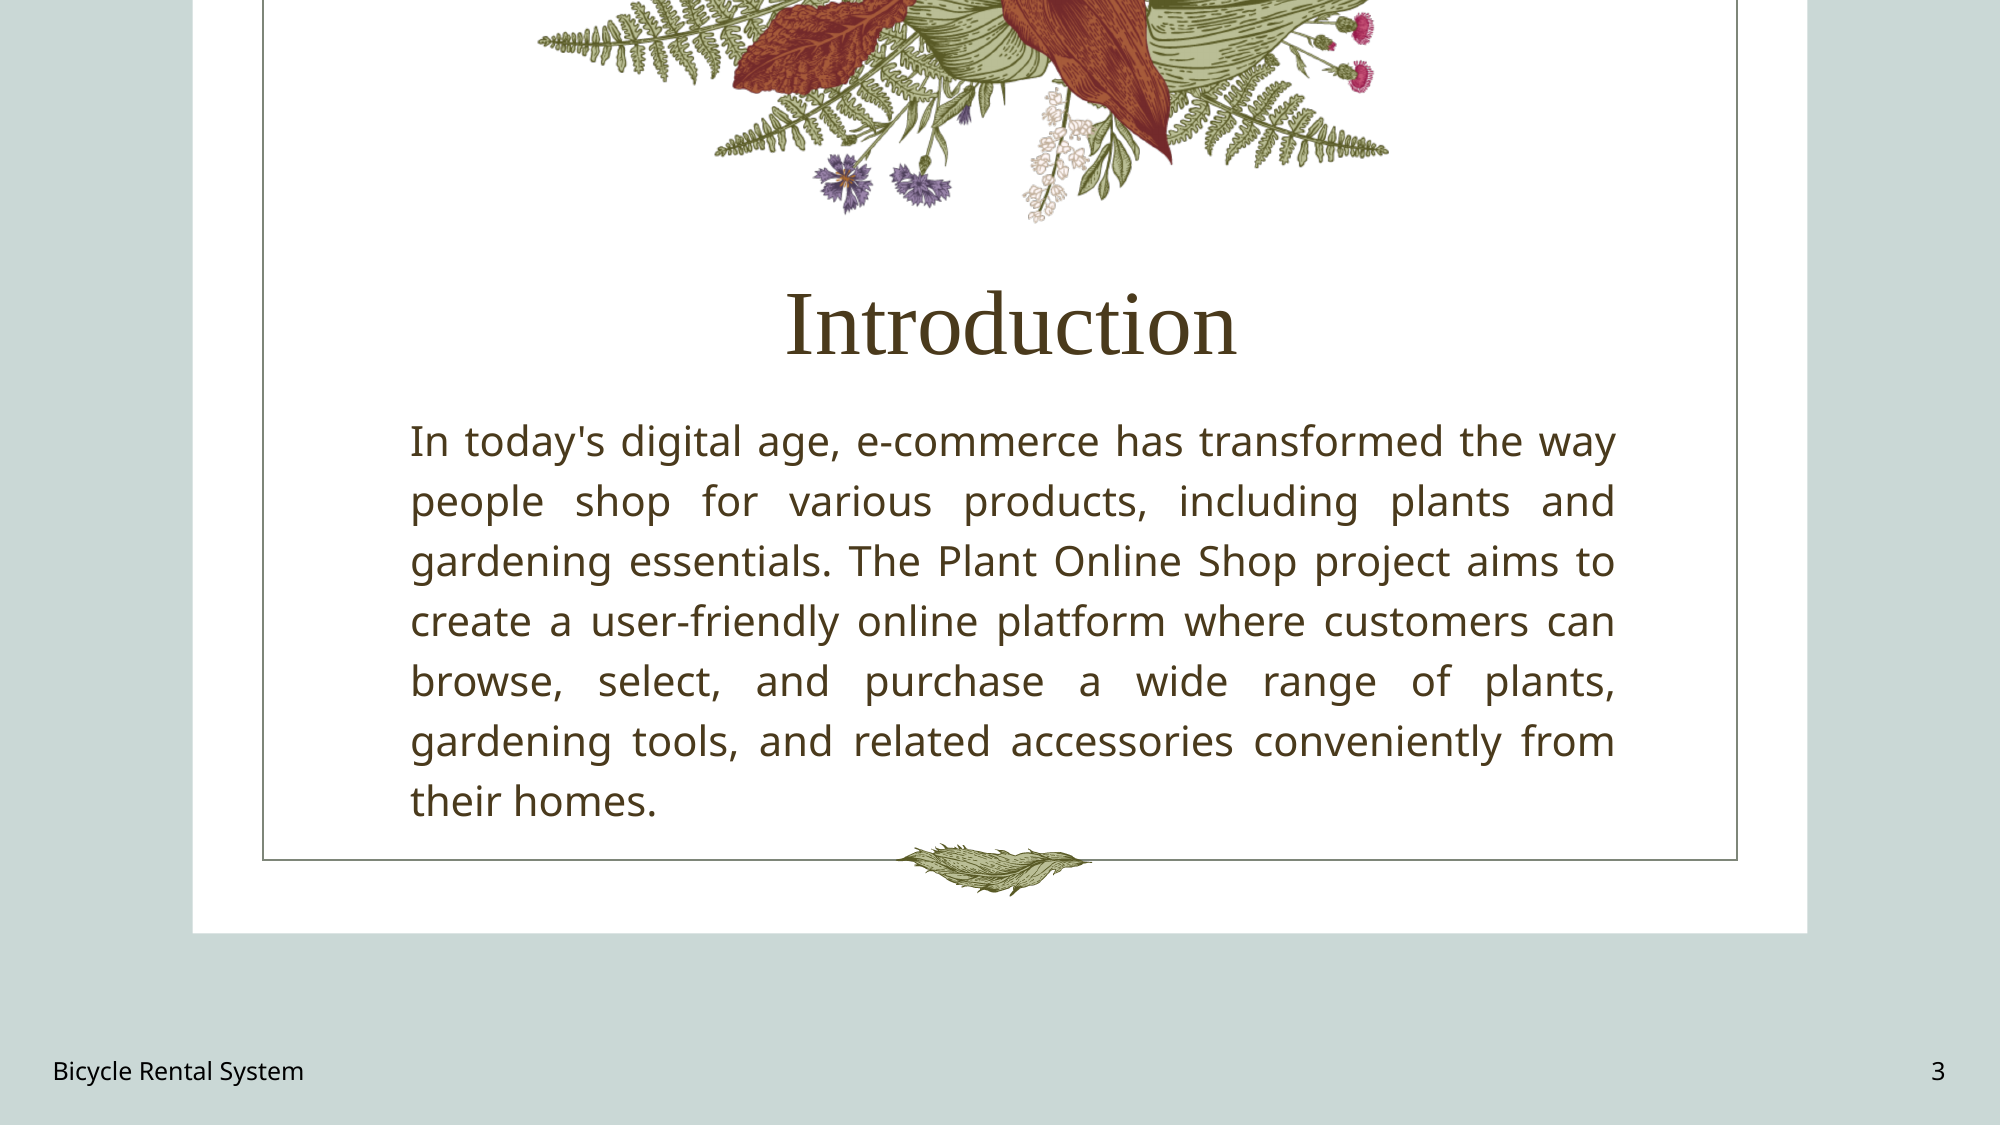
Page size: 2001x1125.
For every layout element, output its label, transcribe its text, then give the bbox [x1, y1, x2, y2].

picture [894, 838, 1093, 897]
slide_number 3 [1510, 1042, 1961, 1103]
list In today's digital age, e-commerce has transformed the way people shop for various products, including plants and gardening essentials. The Plant Online Shop project aims to create a user-friendly online platform where customers can browse, select, and purchase a wide range of plants, gardening tools, and related accessories conveniently from their homes. [395, 397, 1632, 766]
picture [535, 0, 1416, 243]
title Introduction [286, 252, 1714, 398]
footer Bicycle Rental System [37, 1042, 713, 1103]
